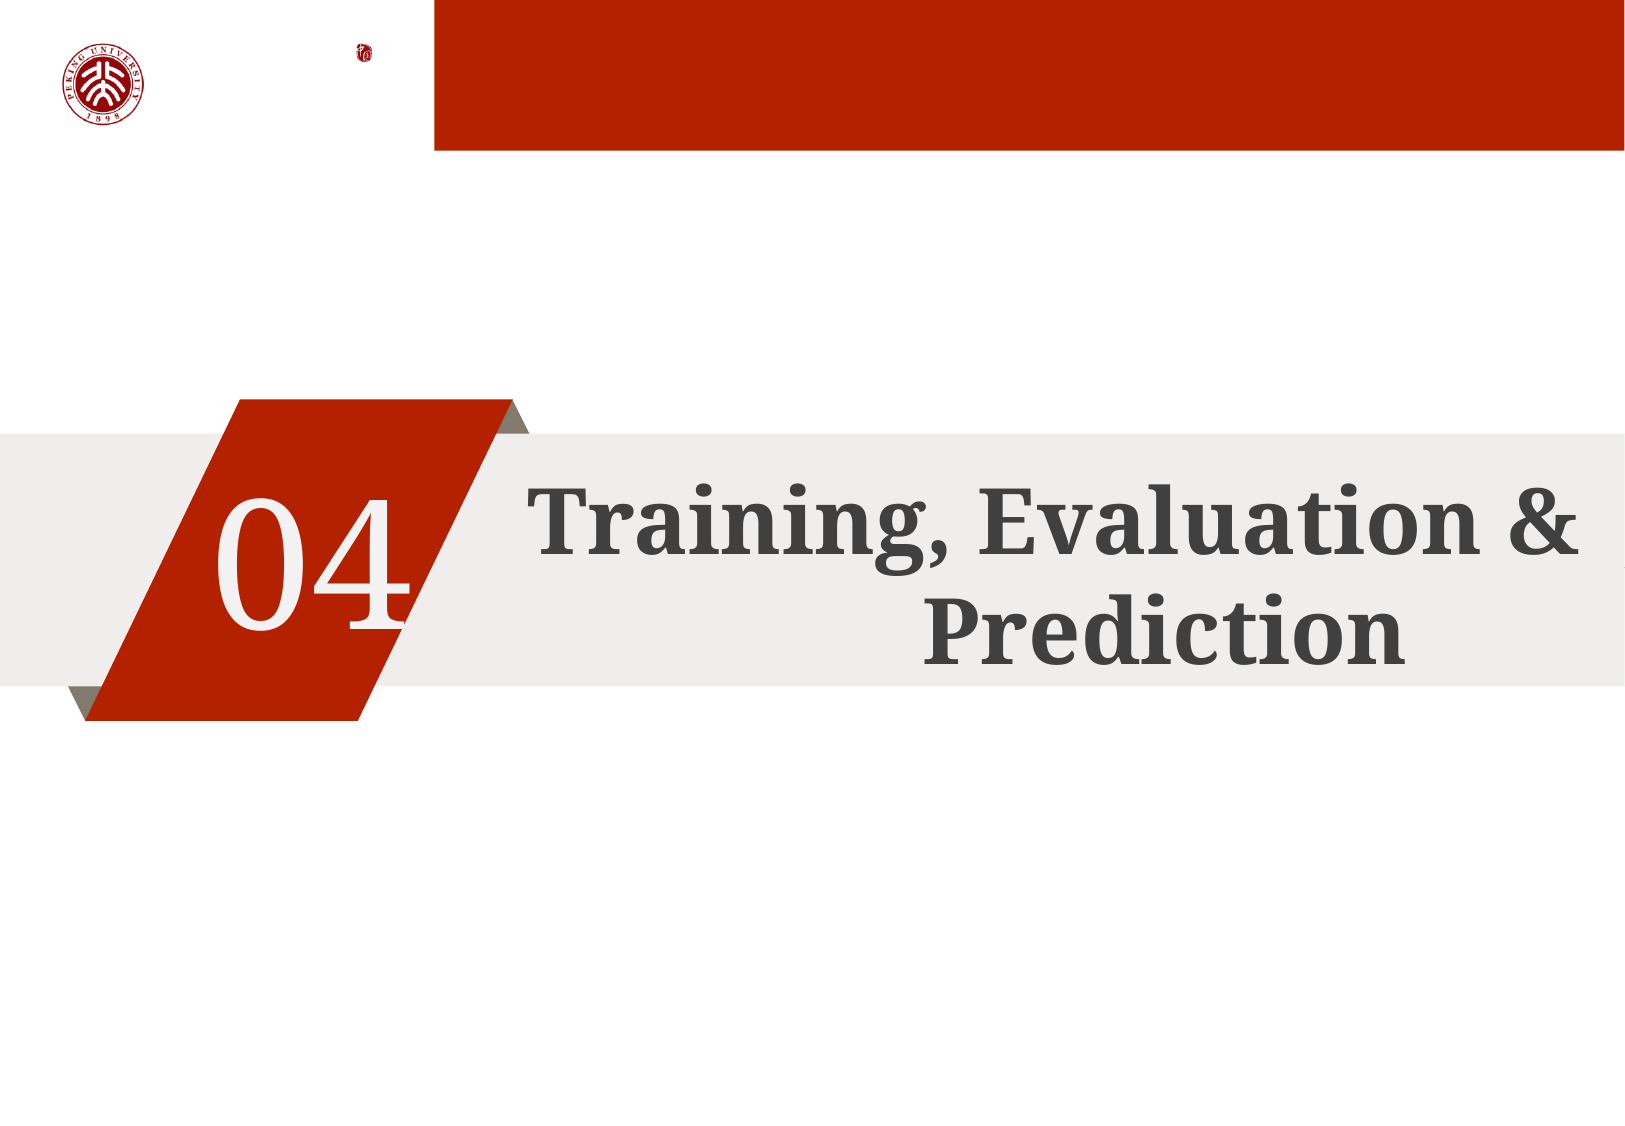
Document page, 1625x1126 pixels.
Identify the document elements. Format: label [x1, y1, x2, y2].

text_box [0, 398, 1625, 722]
picture [59, 27, 382, 138]
